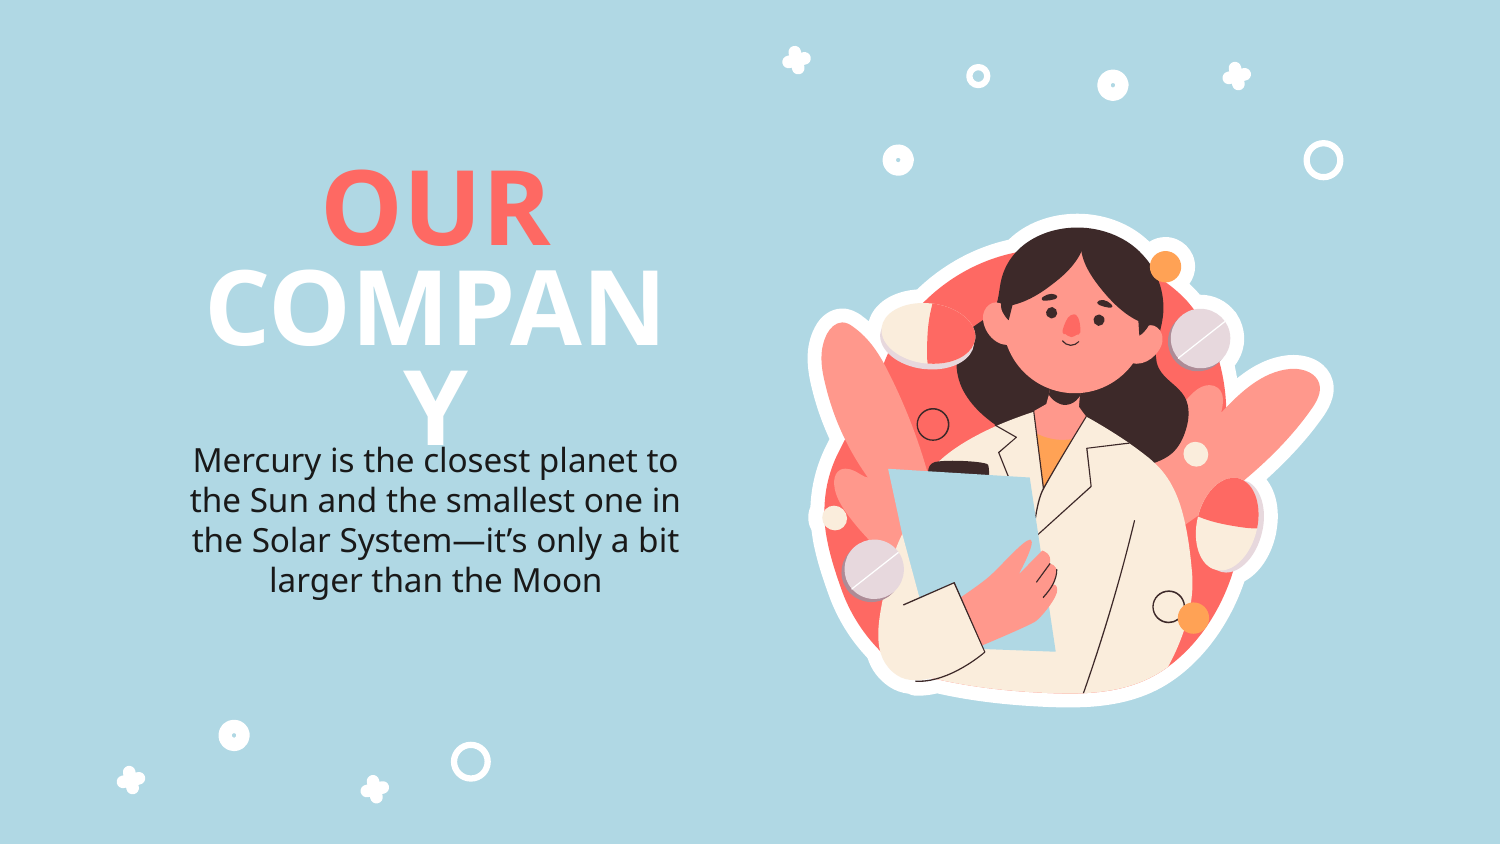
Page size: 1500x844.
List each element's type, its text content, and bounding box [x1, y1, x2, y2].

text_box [803, 213, 1338, 708]
subtitle Mercury is the closest planet to the Sun and the smallest one in the Solar System—it’s only a bit larger than the Moon [164, 419, 708, 620]
title OUR COMPANY [164, 224, 708, 407]
